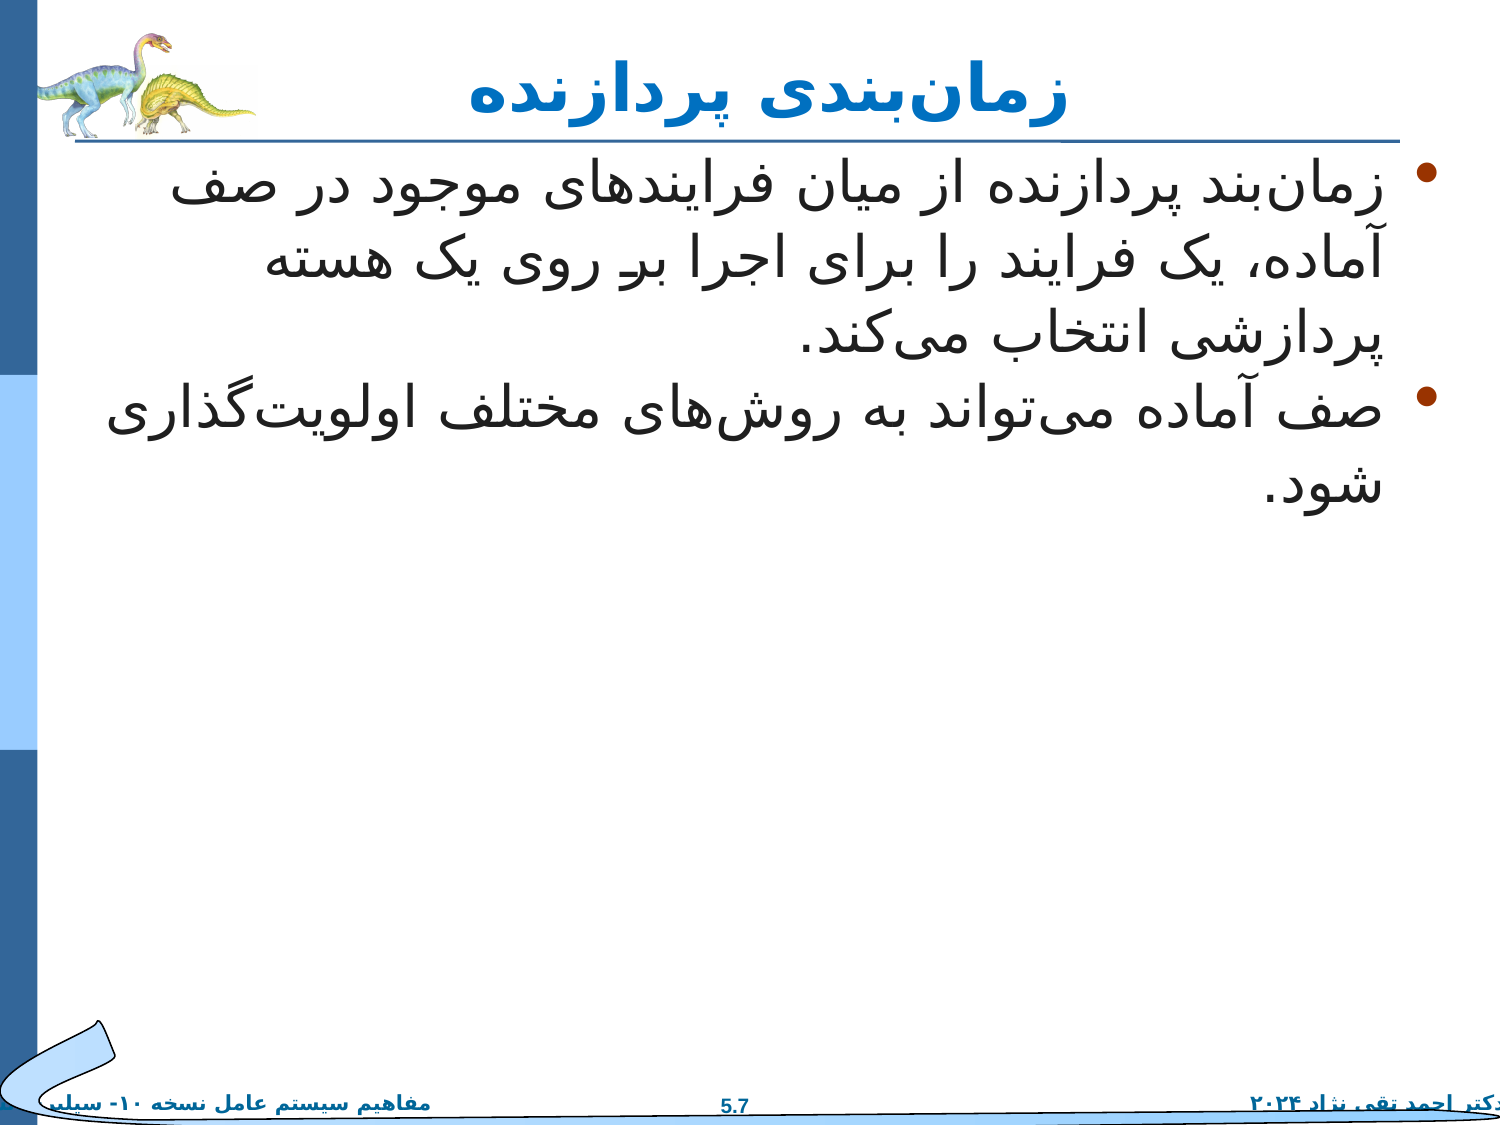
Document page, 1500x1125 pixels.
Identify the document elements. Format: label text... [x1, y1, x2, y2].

picture [38, 20, 189, 132]
title زمان‌بندی پردازنده [137, 37, 1425, 132]
list زمان‌بند پردازنده از میان فرایندهای موجود در صف آماده، یک فرایند را برای اجرا بر روی یک هسته پردازشی انتخاب می‌کند. صف آماده می‌تواند به روش‌های مختلف اولویت‌گذاری شود. [30, 132, 1457, 1005]
